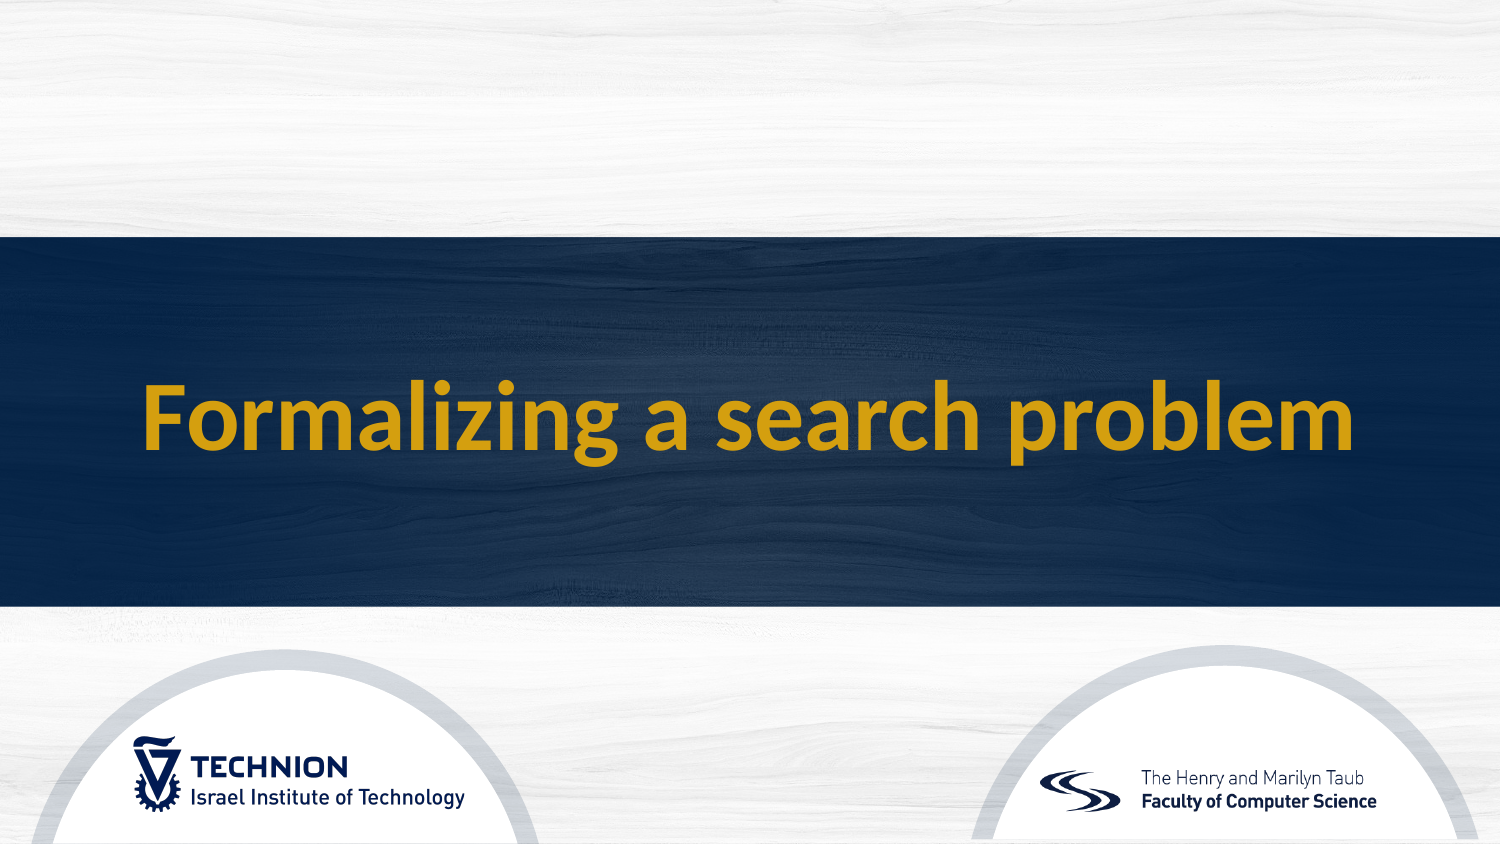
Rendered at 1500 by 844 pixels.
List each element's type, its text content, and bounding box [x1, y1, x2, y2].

picture [133, 736, 465, 812]
picture [1040, 770, 1377, 812]
title Formalizing a search problem [59, 325, 1441, 519]
